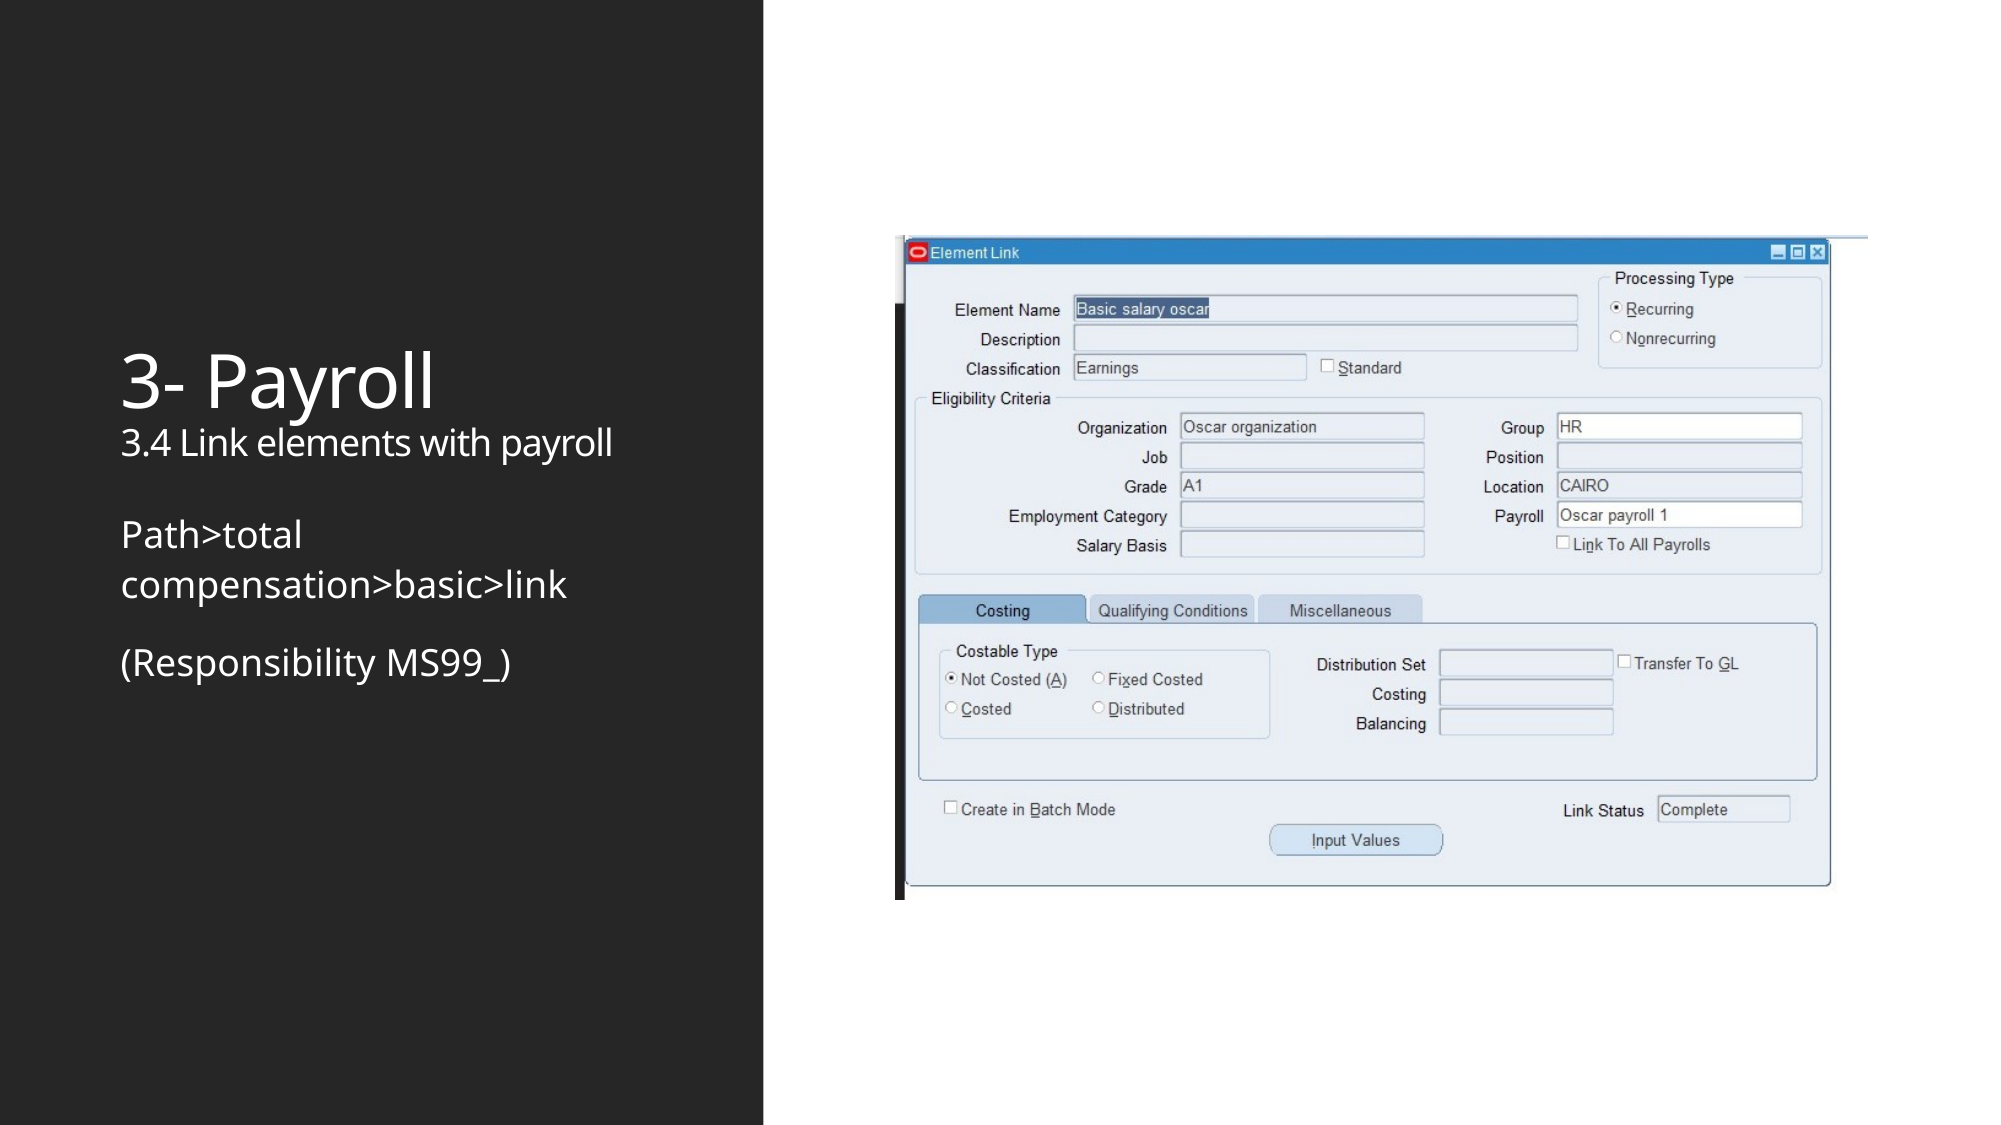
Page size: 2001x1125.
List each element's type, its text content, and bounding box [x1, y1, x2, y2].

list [894, 234, 1869, 901]
list Path>total compensation>basic>link (Responsibility MS99_) [105, 499, 683, 1002]
title 3- Payroll 3.4 Link elements with payroll [105, 128, 683, 473]
